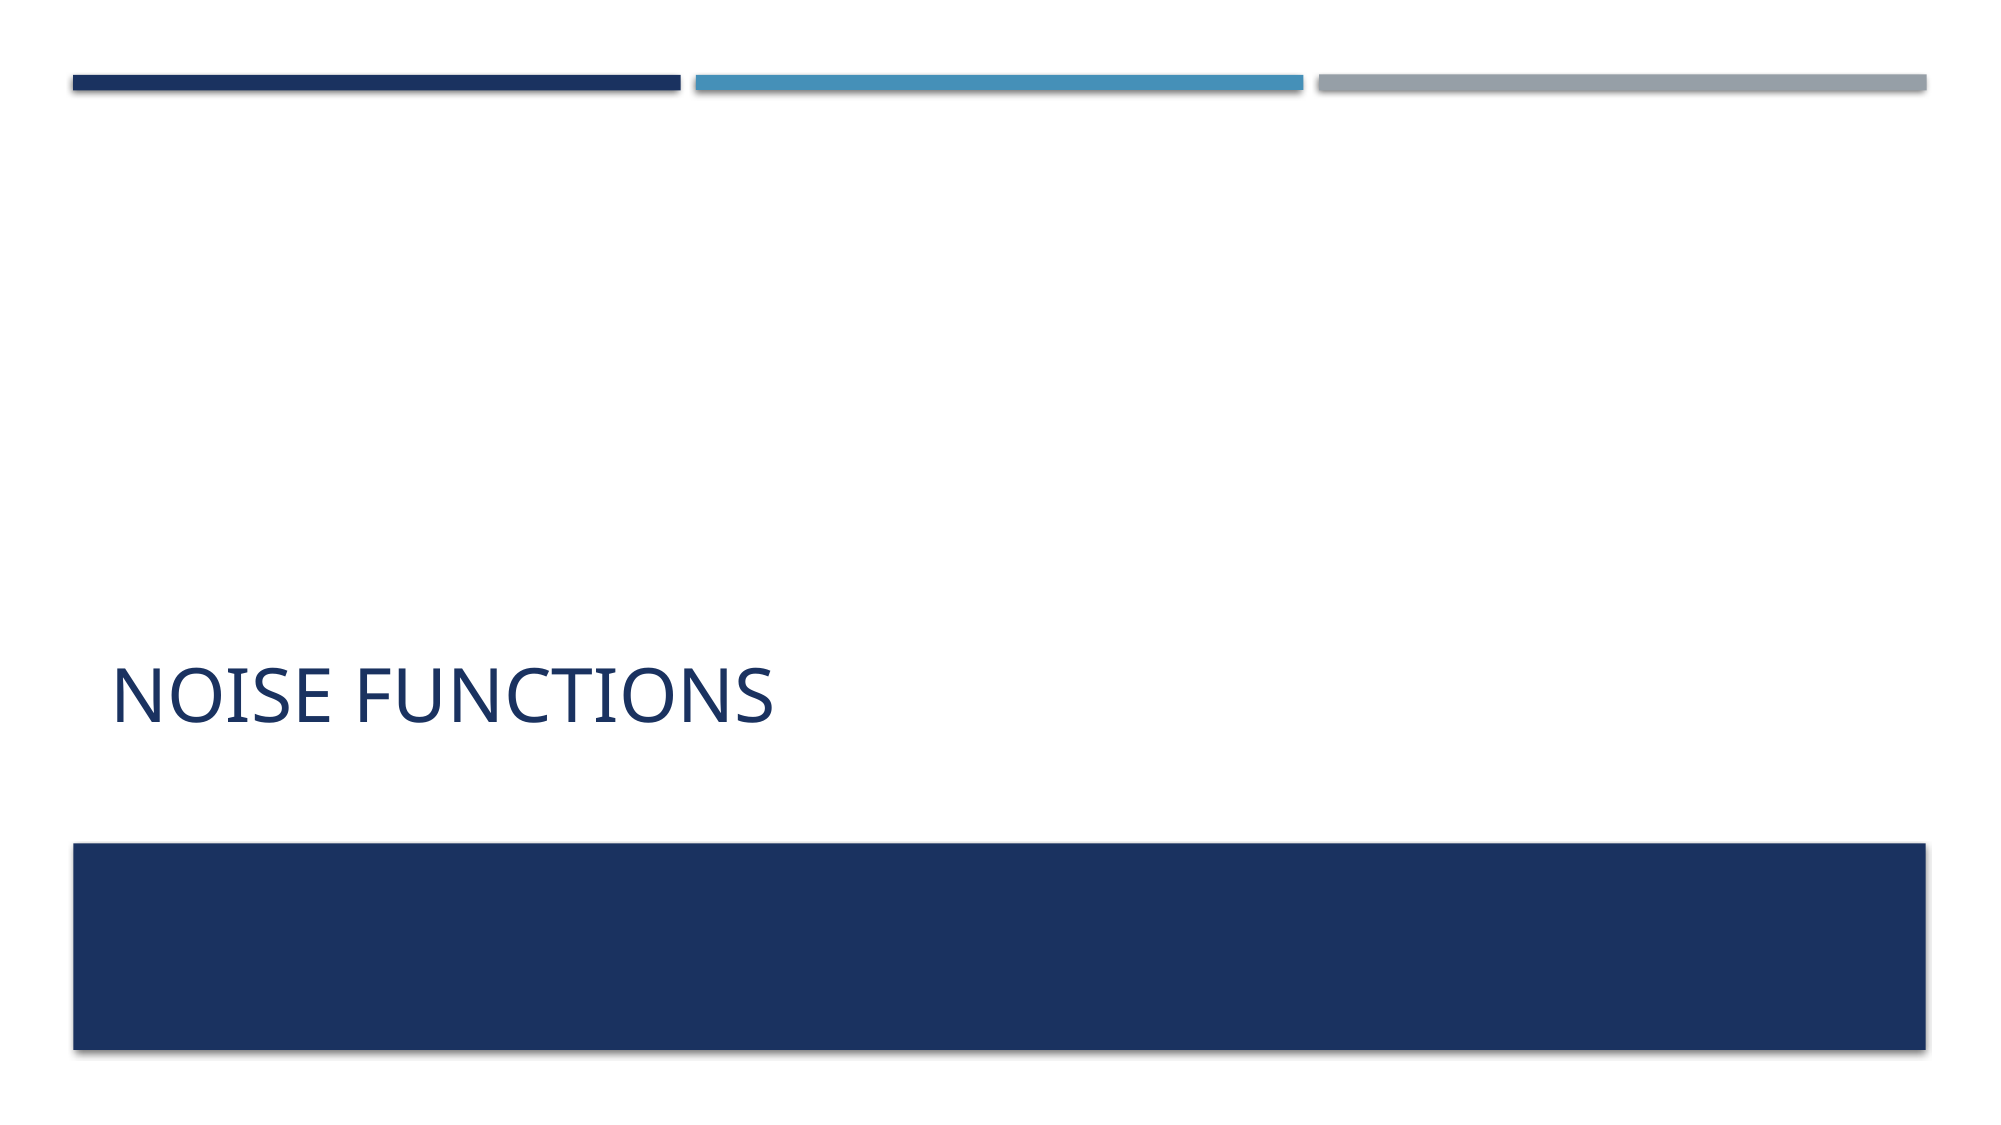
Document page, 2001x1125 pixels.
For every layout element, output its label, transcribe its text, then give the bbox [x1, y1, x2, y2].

title Noise functions [95, 499, 1905, 745]
